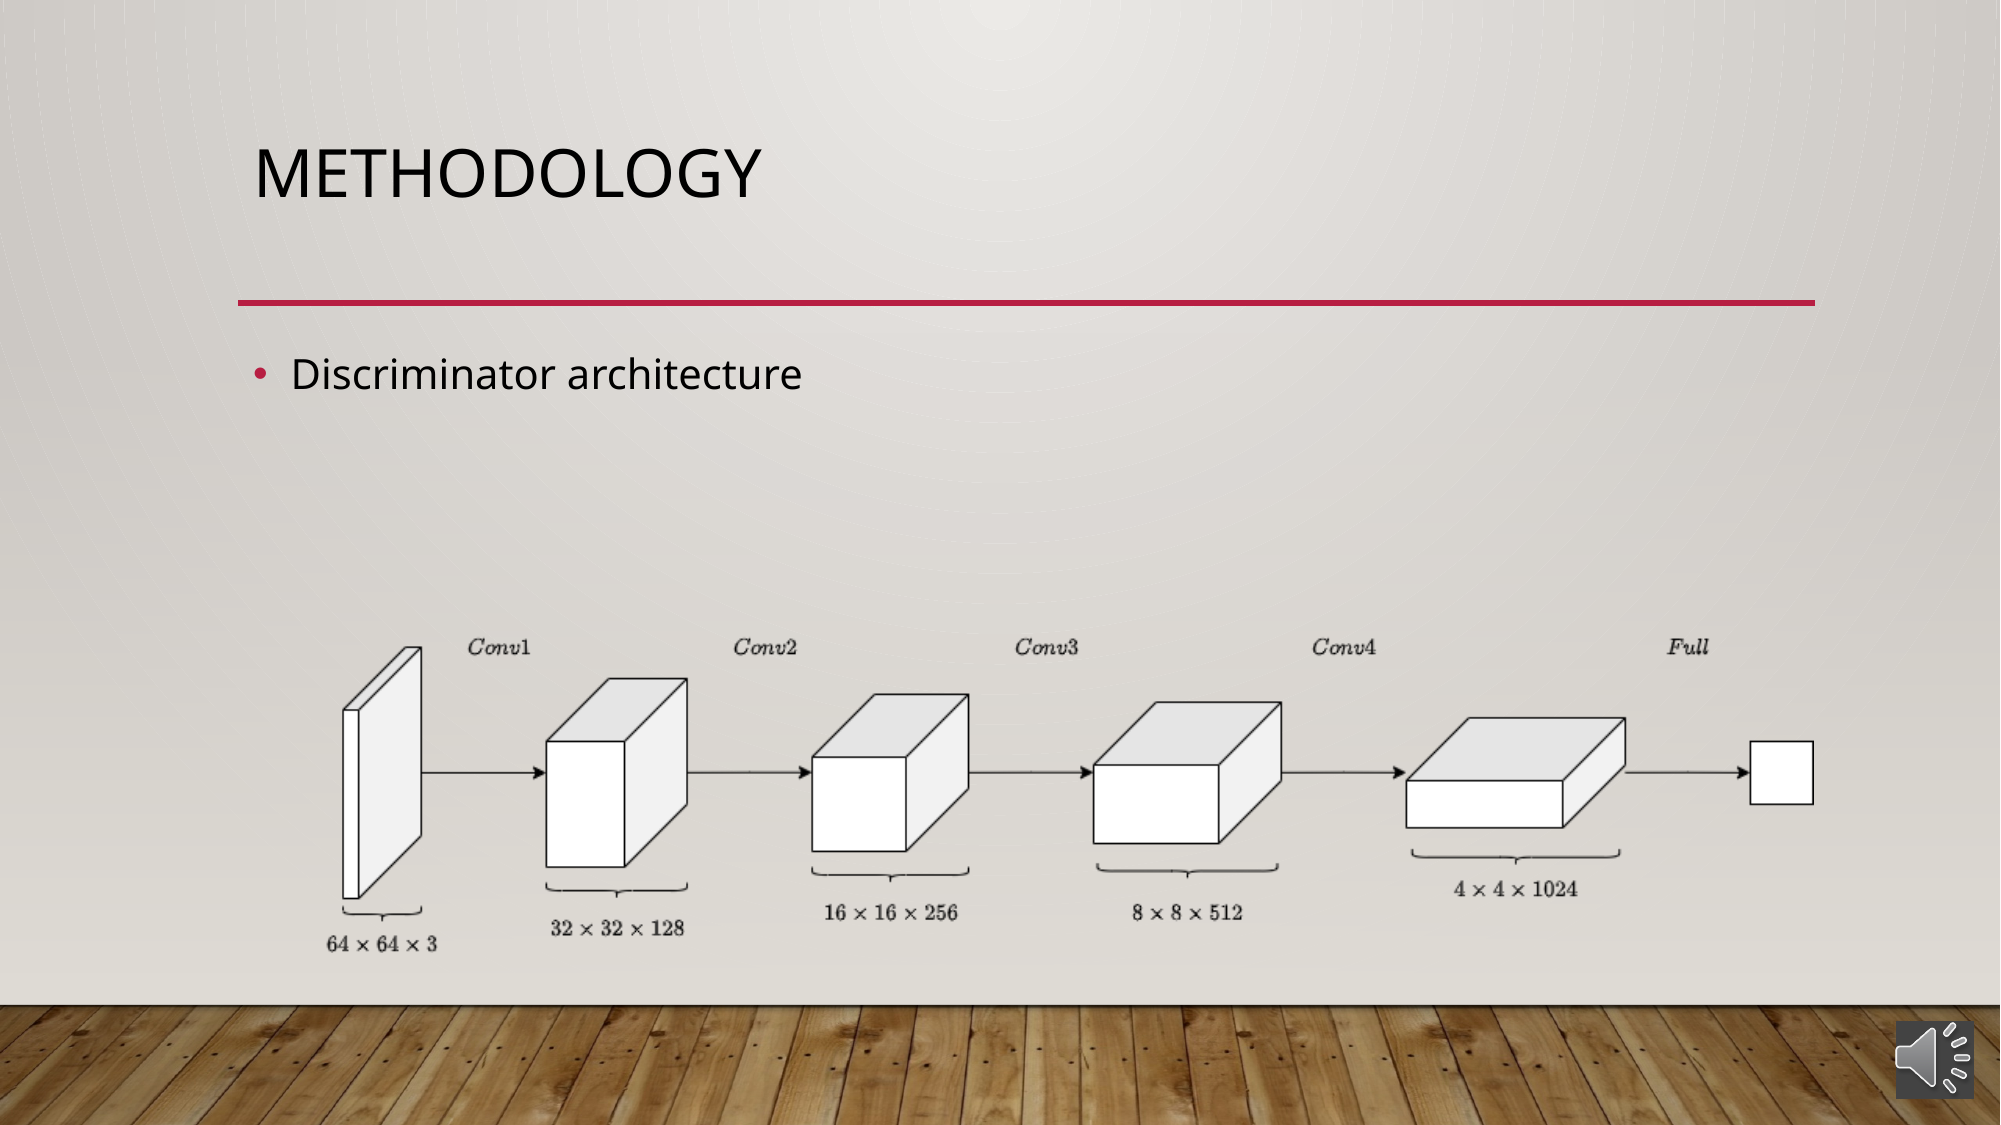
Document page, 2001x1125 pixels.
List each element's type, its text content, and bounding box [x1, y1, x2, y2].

picture [280, 631, 1814, 964]
title Methodology [238, 131, 1814, 305]
list Discriminator architecture [238, 330, 1814, 897]
picture [0, 1005, 2000, 1125]
